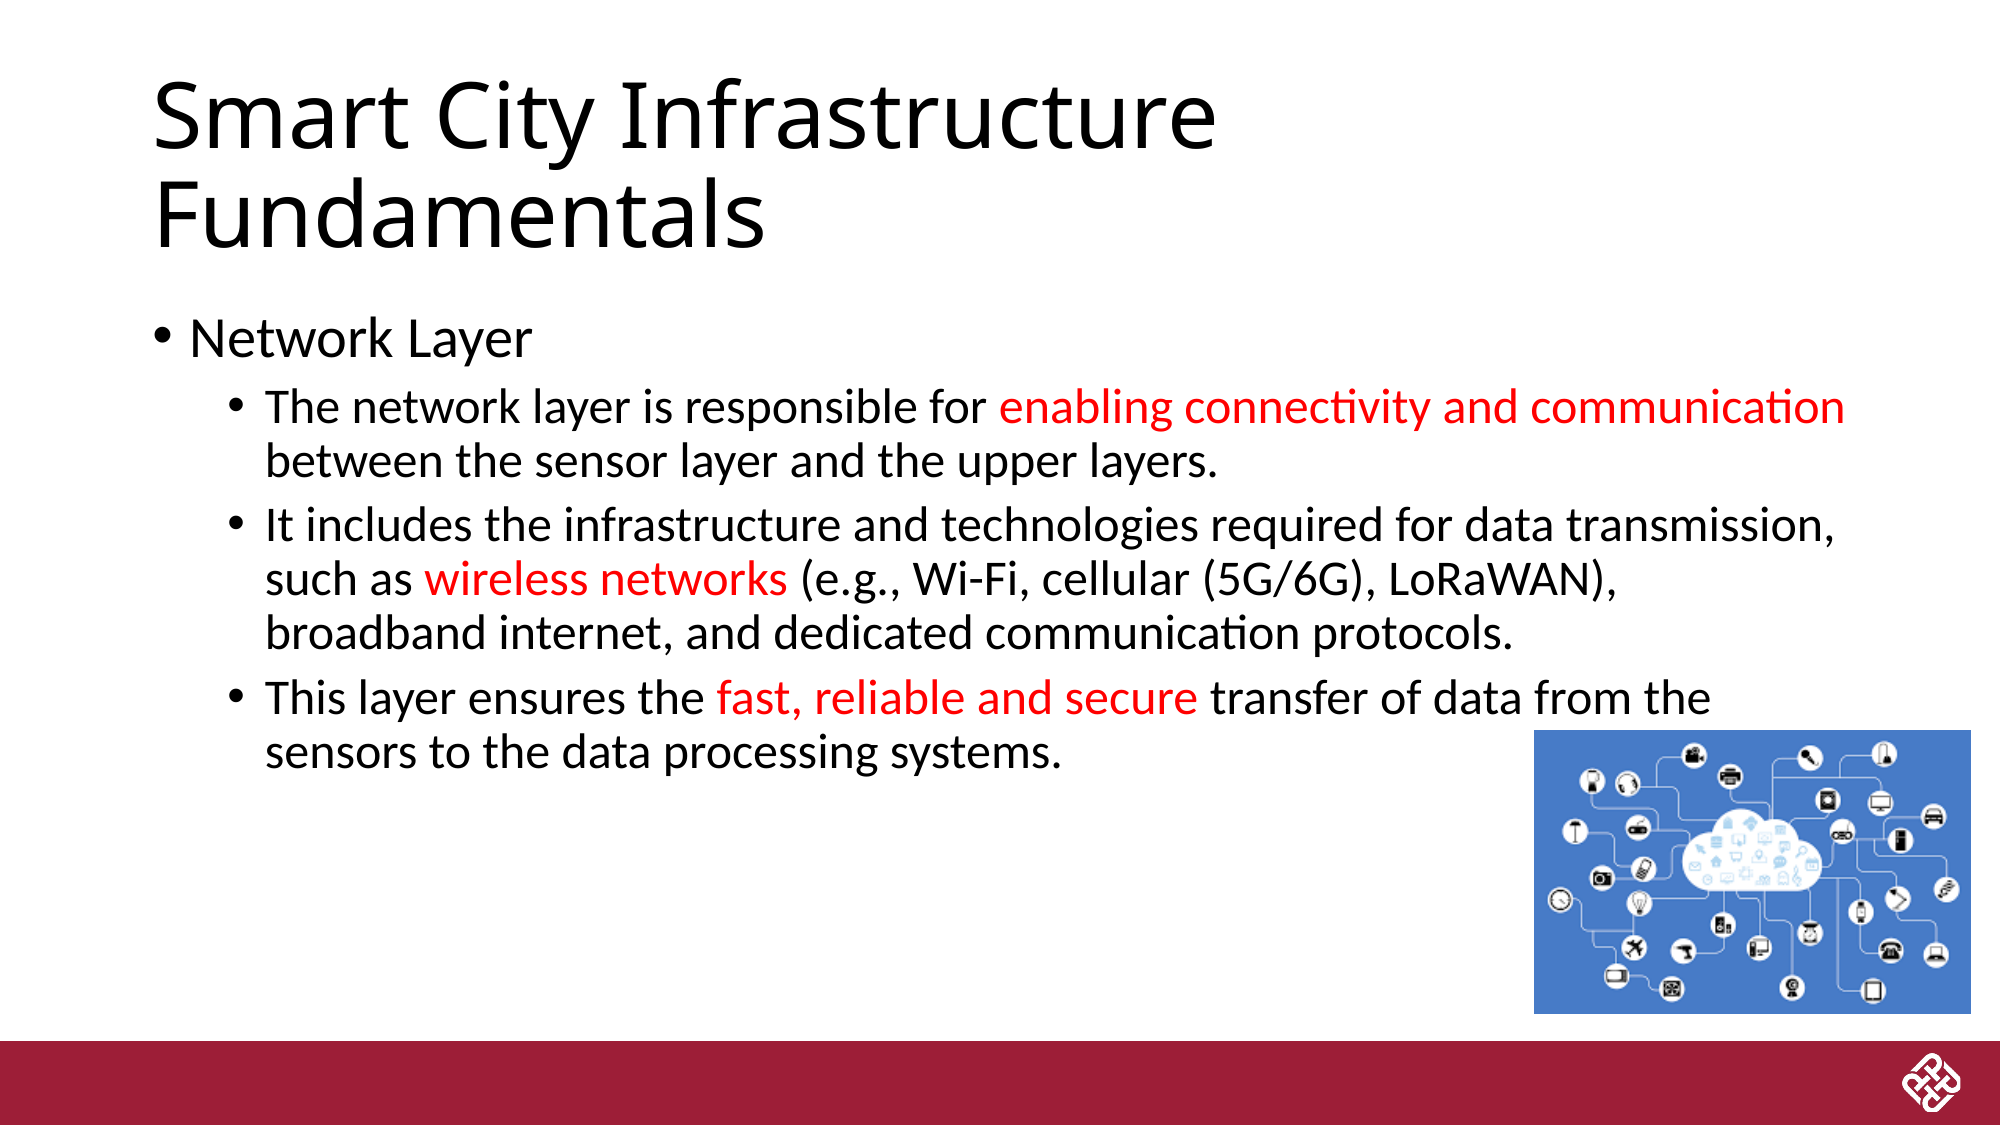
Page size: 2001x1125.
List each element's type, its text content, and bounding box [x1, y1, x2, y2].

title Smart City Infrastructure Fundamentals [137, 59, 1863, 278]
picture [1534, 730, 1971, 1014]
picture [0, 1041, 2000, 1125]
list Network Layer The network layer is responsible for enabling connectivity and communication between the sensor layer and the upper layers. It includes the infrastructure and technologies required for data transmission, such as wireless networks (e.g., Wi-Fi, cellular (5G/6G), LoRaWAN), broadband internet, and dedicated communication protocols. This layer ensures the fast, reliable and secure transfer of data from the sensors to the data processing systems. [137, 299, 1863, 1014]
